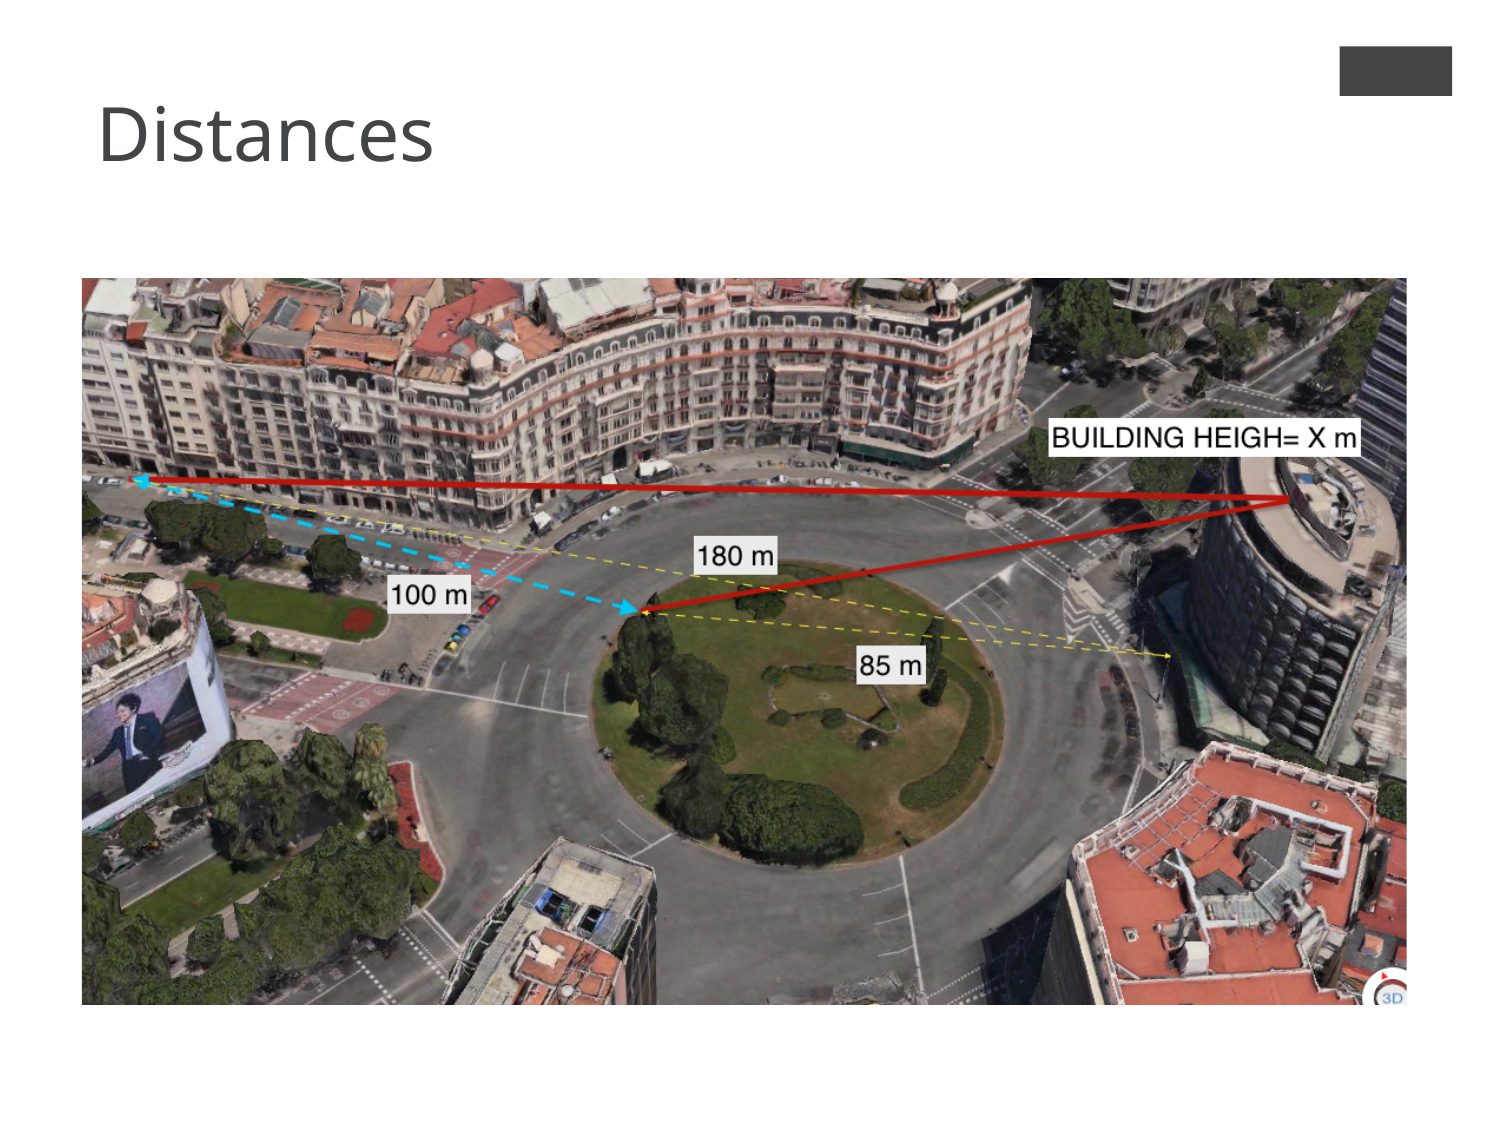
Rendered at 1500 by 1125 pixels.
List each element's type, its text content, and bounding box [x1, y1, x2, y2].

text_box Distances [81, 79, 1322, 263]
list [81, 277, 1408, 1006]
